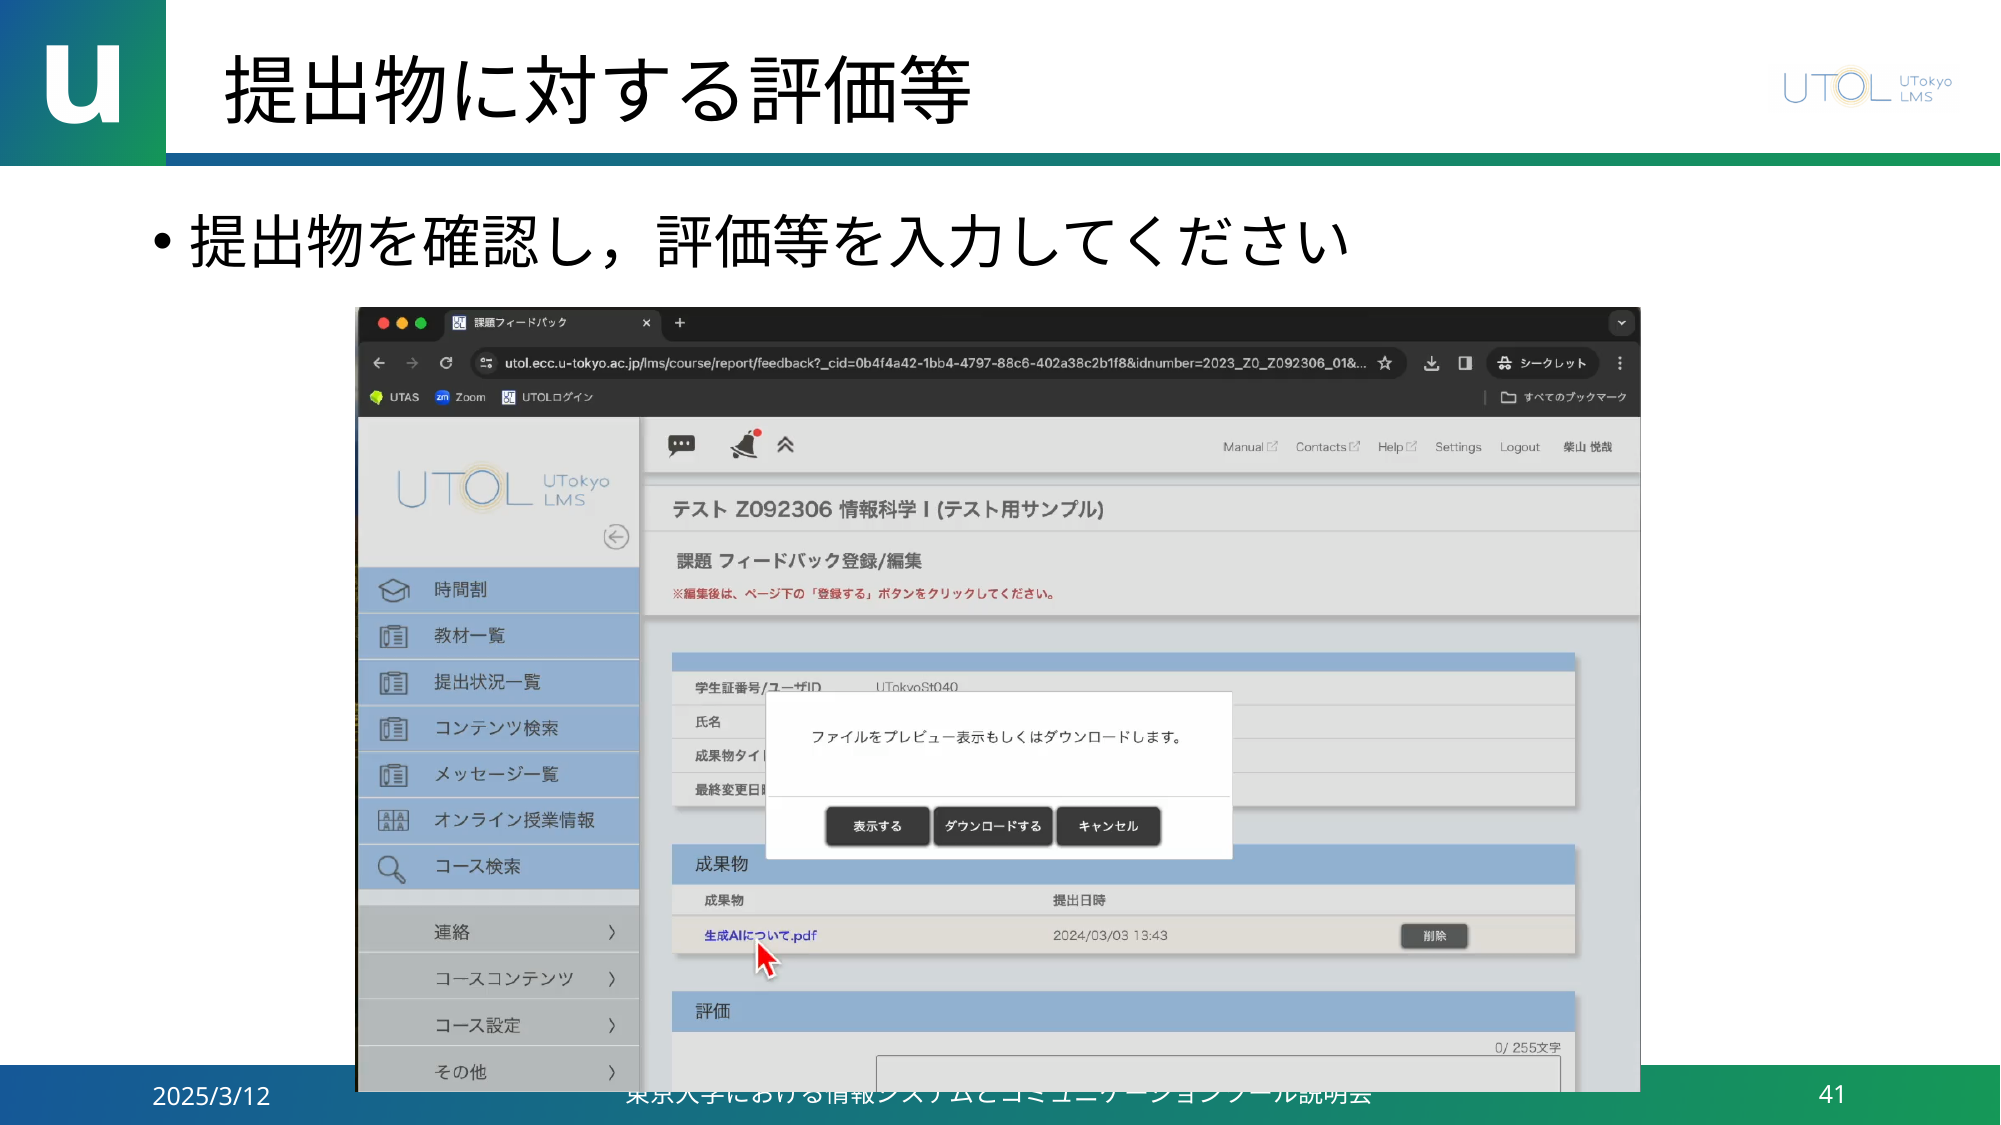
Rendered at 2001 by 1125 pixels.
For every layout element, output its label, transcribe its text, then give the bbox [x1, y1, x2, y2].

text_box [353, 306, 1642, 1093]
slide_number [137, 1074, 588, 1117]
footer 東京大学における情報システムとコミュニケーションツール説明会 [607, 1093, 1393, 1117]
picture [1767, 64, 1961, 114]
list 提出物を確認し，評価等を入力してください [137, 205, 1863, 1055]
slide_number 41 [1412, 1074, 1863, 1117]
title 提出物に対する評価等 [208, 35, 1863, 154]
picture [0, 1065, 2000, 1125]
picture [0, 0, 2000, 166]
